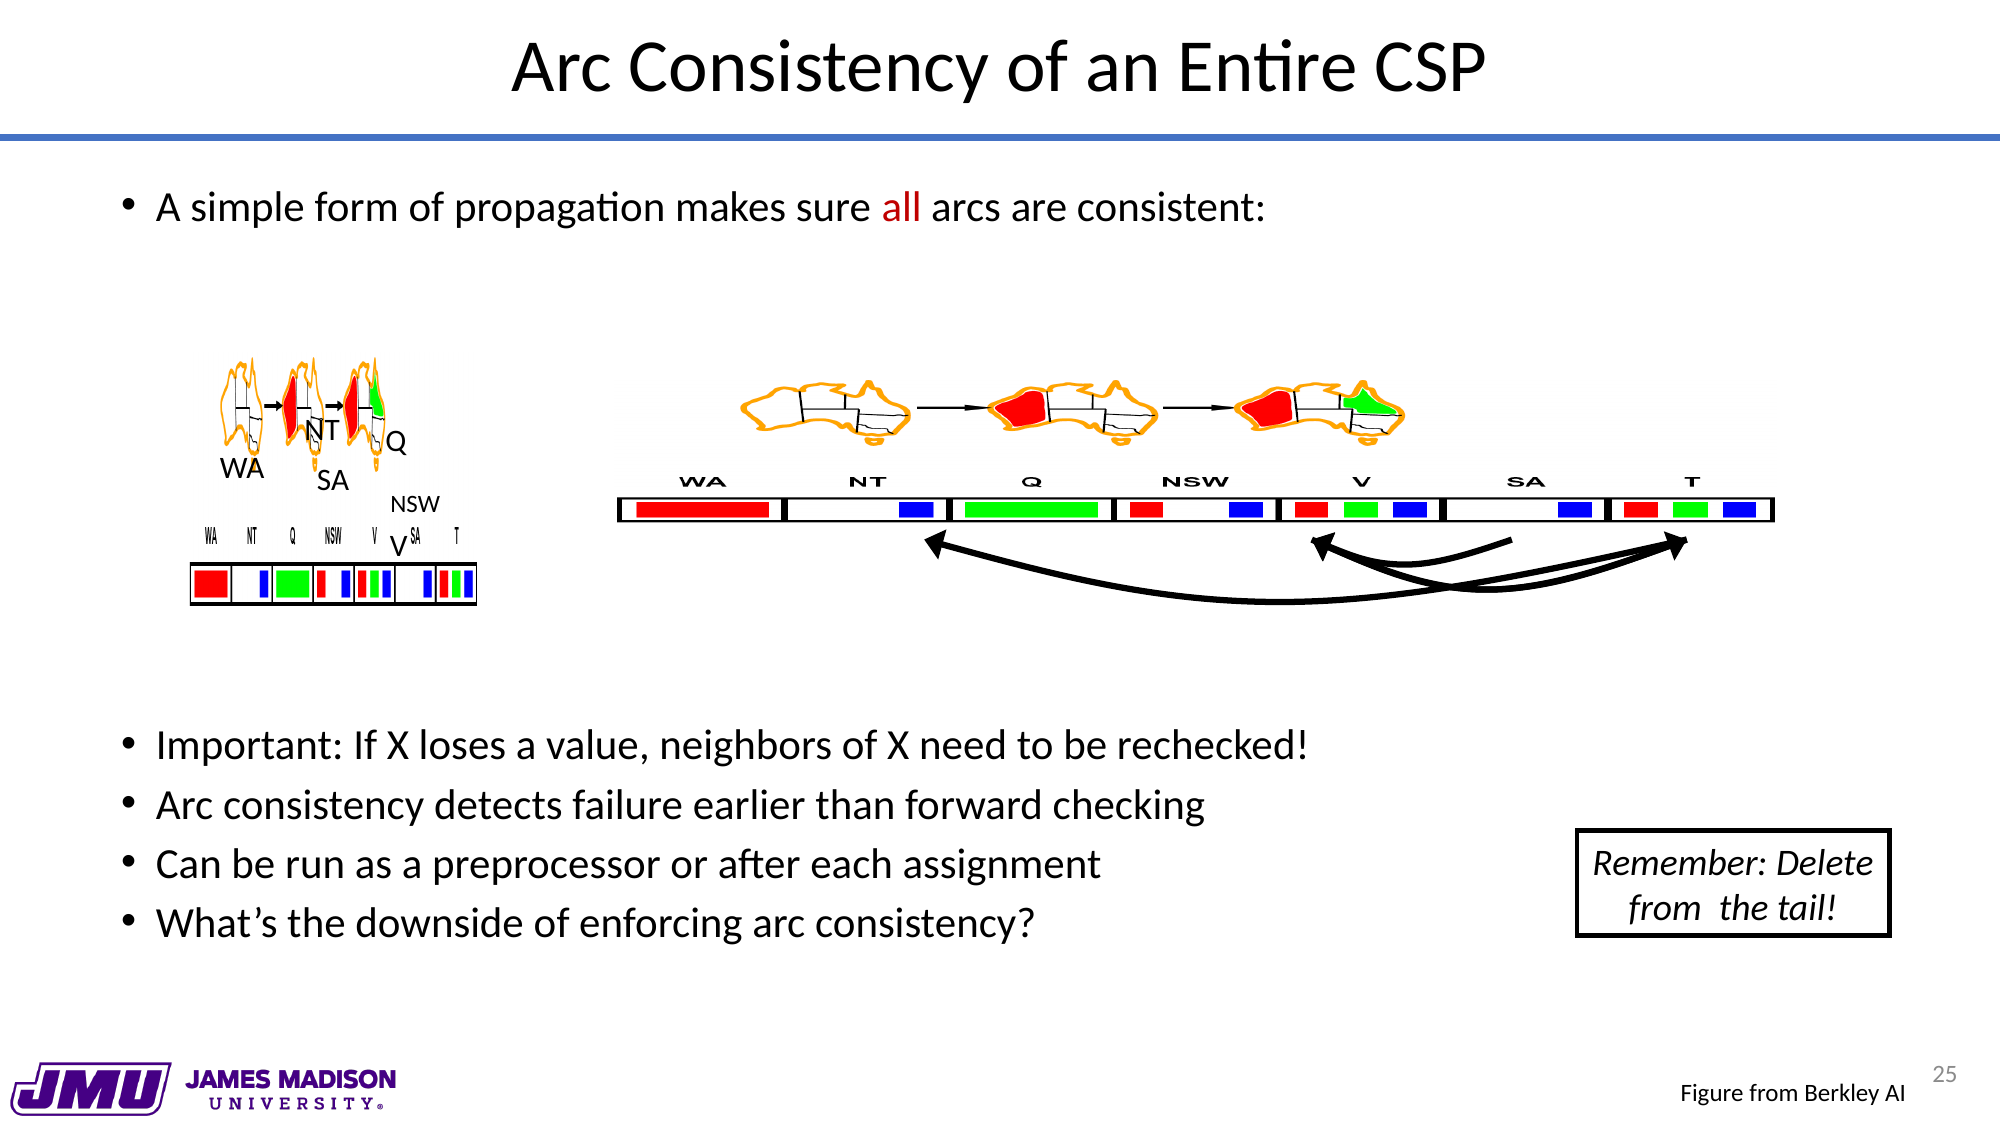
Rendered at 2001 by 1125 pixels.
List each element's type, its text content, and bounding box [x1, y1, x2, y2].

text_box [1313, 534, 1328, 539]
text_box [924, 532, 1687, 603]
slide_number 25 [1870, 1042, 1973, 1103]
text_box [1671, 534, 1686, 539]
text_box Arc Consistency of an Entire CSP [0, 0, 2000, 134]
list A simple form of propagation makes sure all arcs are consistent: Important: If X loses a value, neighbors of X need to be rechecked! Arc consistency detects failure earlier than forward checking Can be run as a preprocessor or after each assignment What’s the downside of enforcing arc consistency? [106, 180, 1973, 957]
text_box Figure from Berkley AI [1623, 1072, 1922, 1114]
text_box Remember: Delete from the tail! [1576, 830, 1890, 936]
text_box [1452, 540, 1687, 590]
picture [614, 377, 1777, 523]
picture [0, 1042, 410, 1125]
picture [189, 351, 477, 606]
